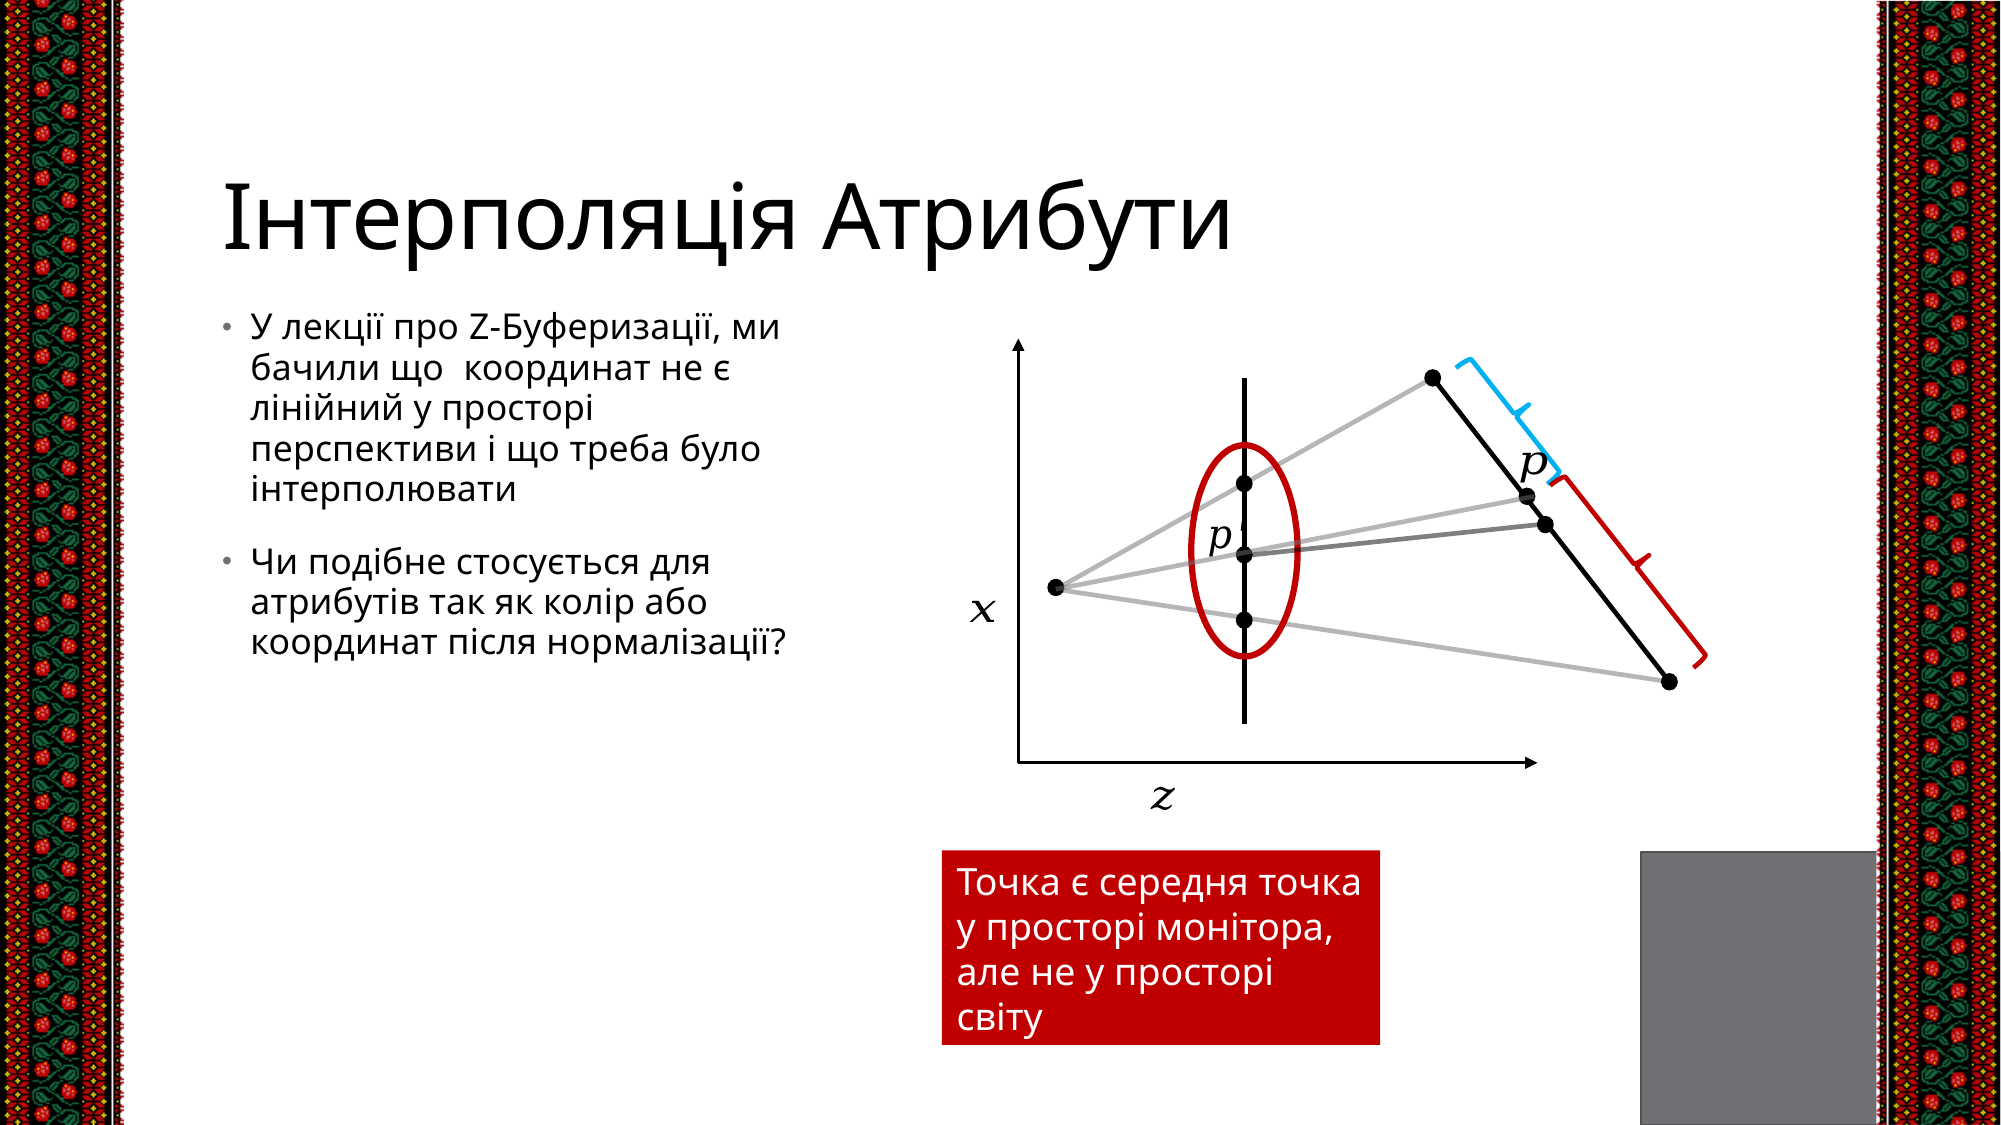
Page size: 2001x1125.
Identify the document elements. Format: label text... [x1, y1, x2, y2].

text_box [1055, 598, 1237, 683]
picture [1877, 2, 2000, 1124]
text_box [1055, 377, 1242, 492]
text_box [1246, 377, 1427, 491]
title Інтерполяція Атрибути [206, 60, 1797, 278]
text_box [1055, 496, 1535, 590]
picture [0, 0, 124, 1125]
text_box [1425, 369, 1440, 373]
text_box [1455, 358, 1483, 373]
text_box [1251, 599, 1425, 683]
text_box [1677, 617, 1707, 669]
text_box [1432, 377, 1670, 682]
